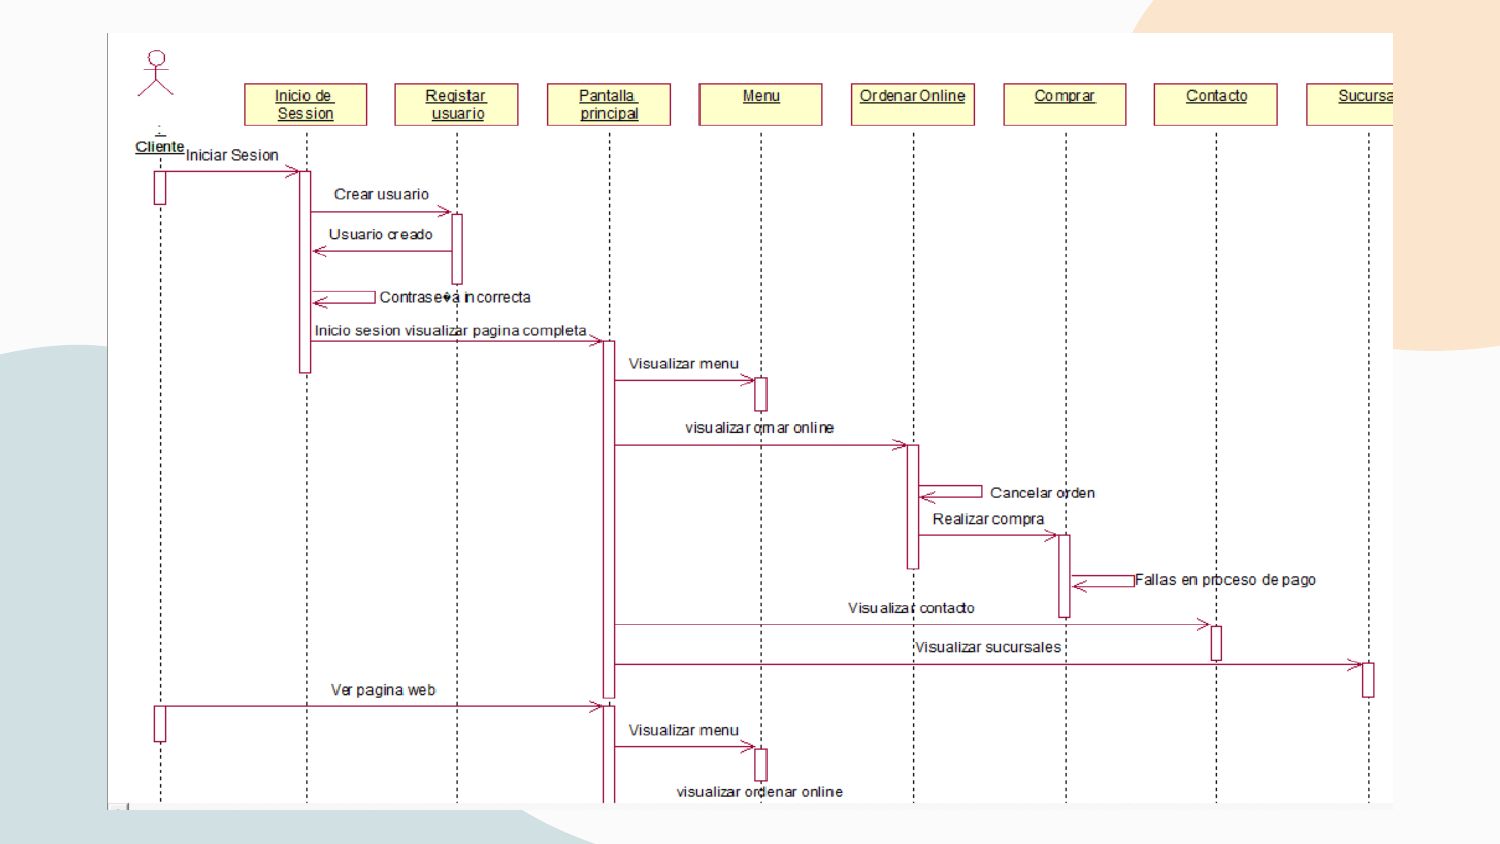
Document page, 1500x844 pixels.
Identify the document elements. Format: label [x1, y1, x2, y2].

picture [107, 33, 1393, 810]
